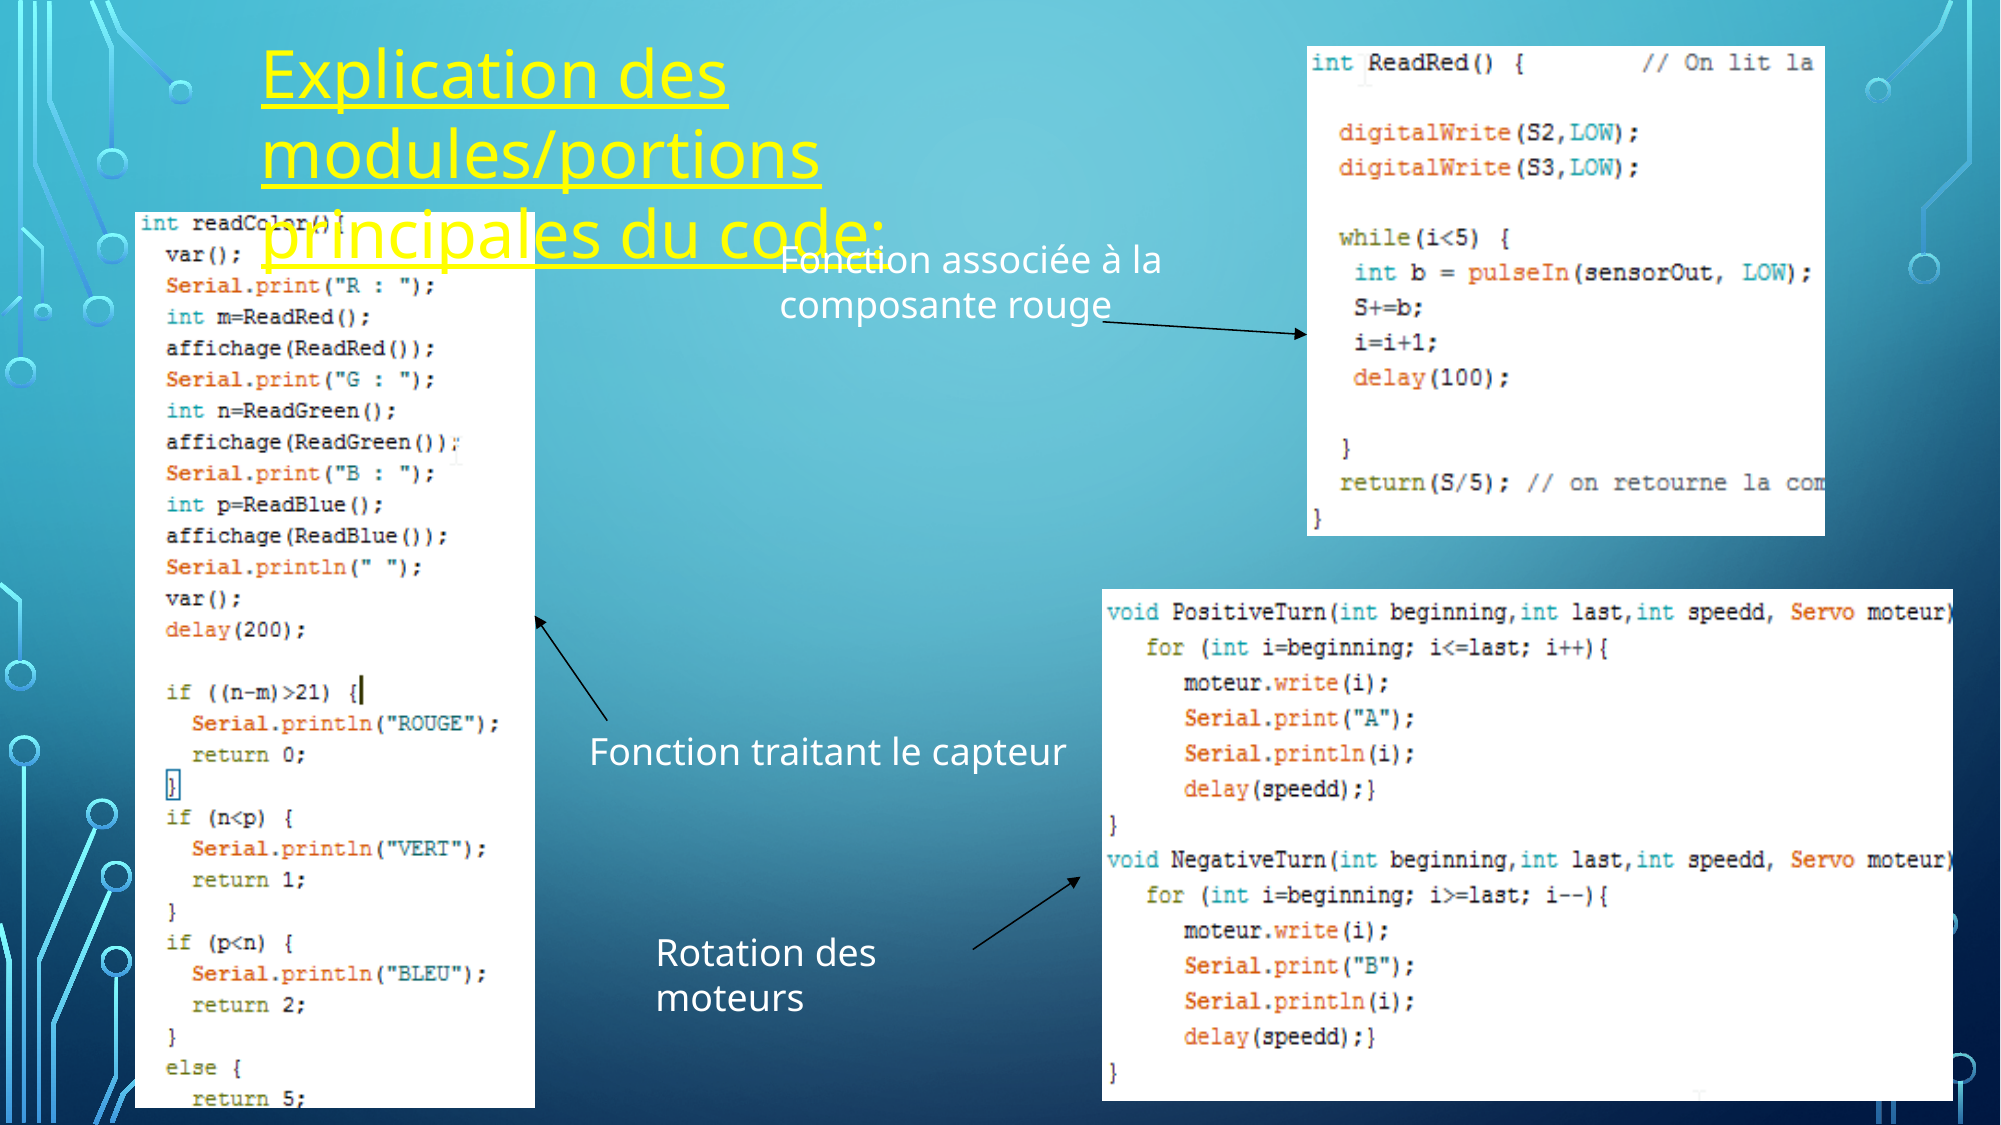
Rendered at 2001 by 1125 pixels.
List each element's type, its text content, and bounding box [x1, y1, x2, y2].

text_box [534, 615, 608, 721]
picture [1306, 46, 1825, 536]
picture [1102, 589, 1953, 1101]
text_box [1102, 321, 1308, 335]
text_box Fonction associée à la composante rouge [764, 228, 1246, 334]
picture [135, 212, 535, 1109]
text_box Explication des modules/portions principales du code: [246, 24, 1155, 280]
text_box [972, 876, 1081, 950]
text_box Rotation des moteurs [640, 921, 1040, 1027]
text_box Fonction traitant le capteur [574, 720, 1102, 781]
